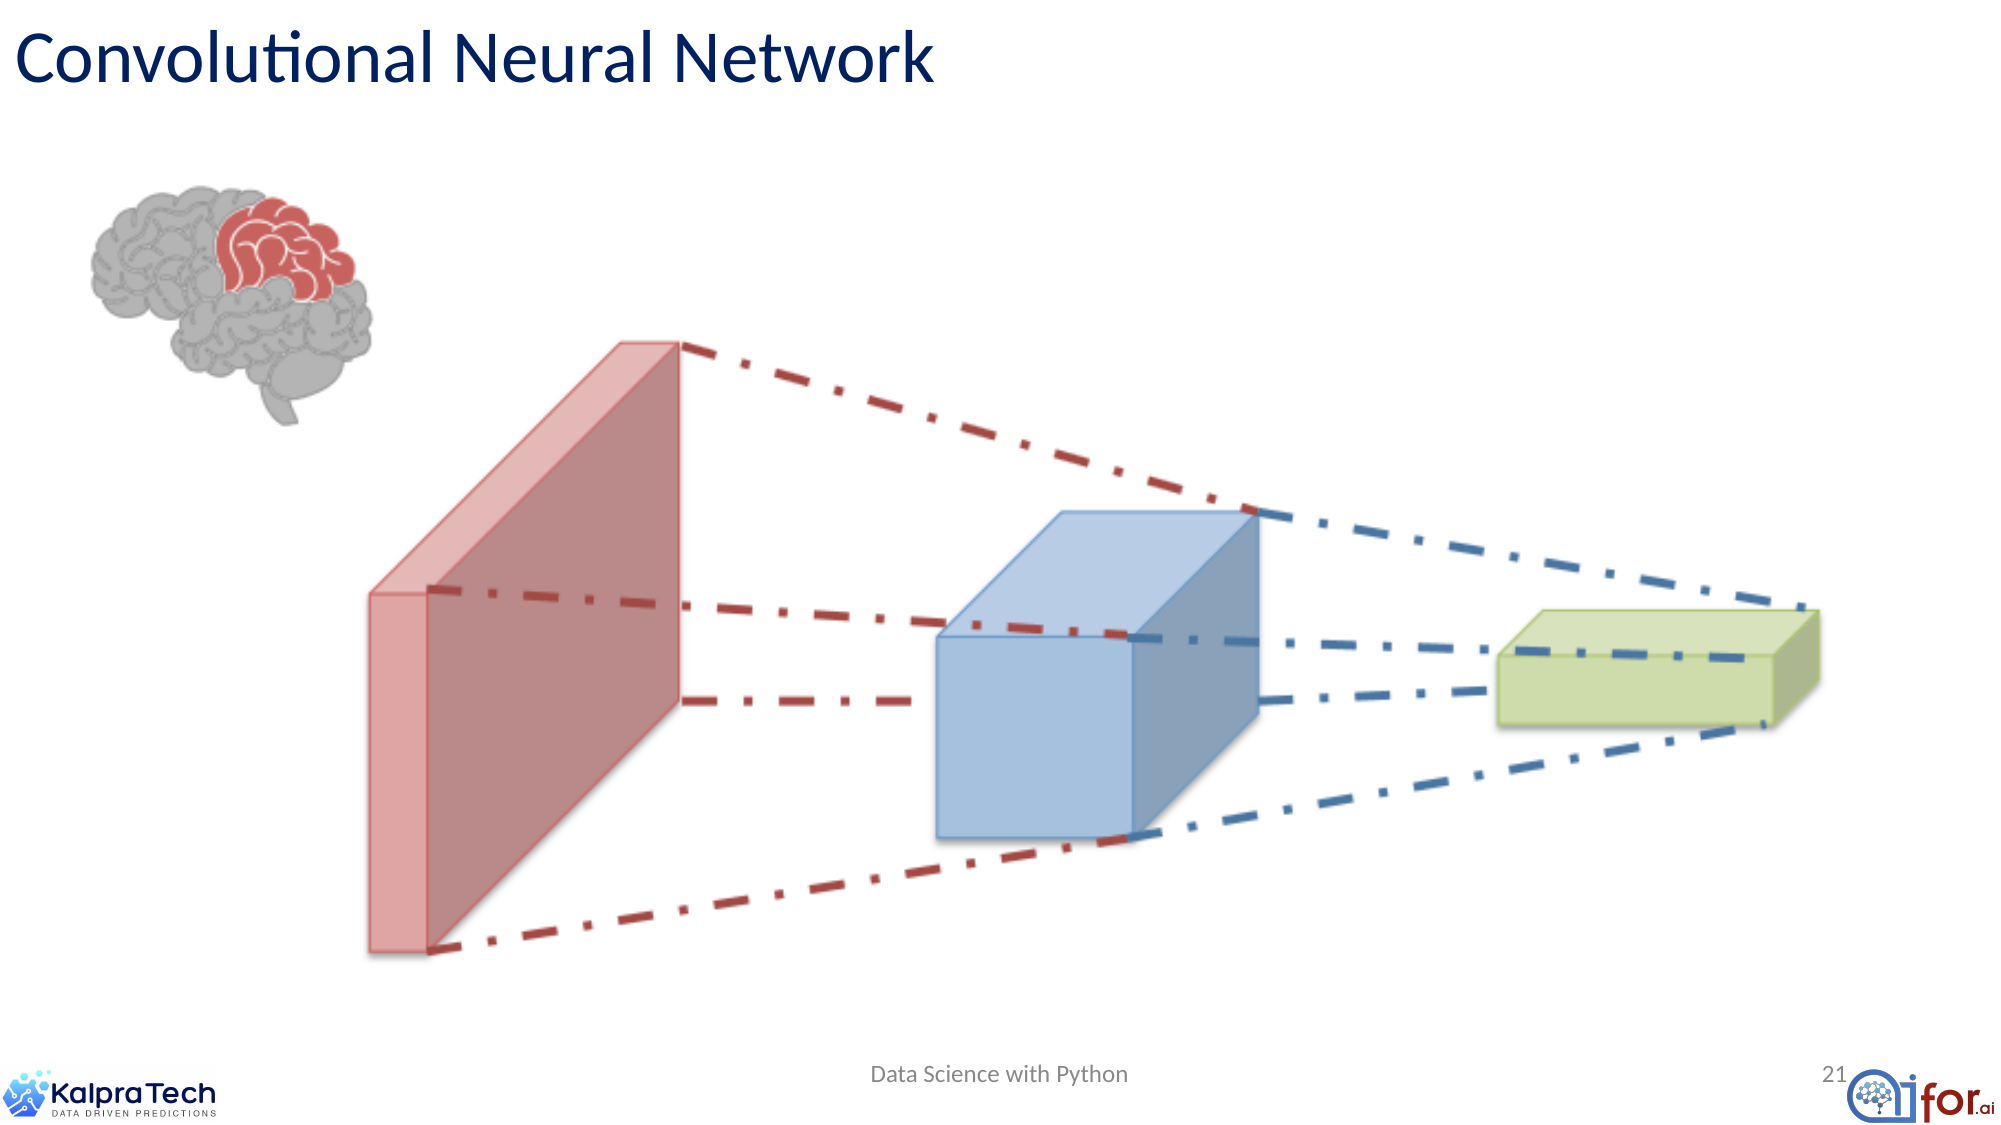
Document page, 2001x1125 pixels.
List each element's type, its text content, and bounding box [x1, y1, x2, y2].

footer Data Science with Python [662, 1042, 1338, 1103]
text_box Convolutional Neural Network [0, 0, 960, 105]
slide_number ‹#› [1412, 1042, 1863, 1103]
picture [1845, 1065, 2000, 1125]
picture [0, 1065, 219, 1124]
picture [74, 171, 1926, 1018]
